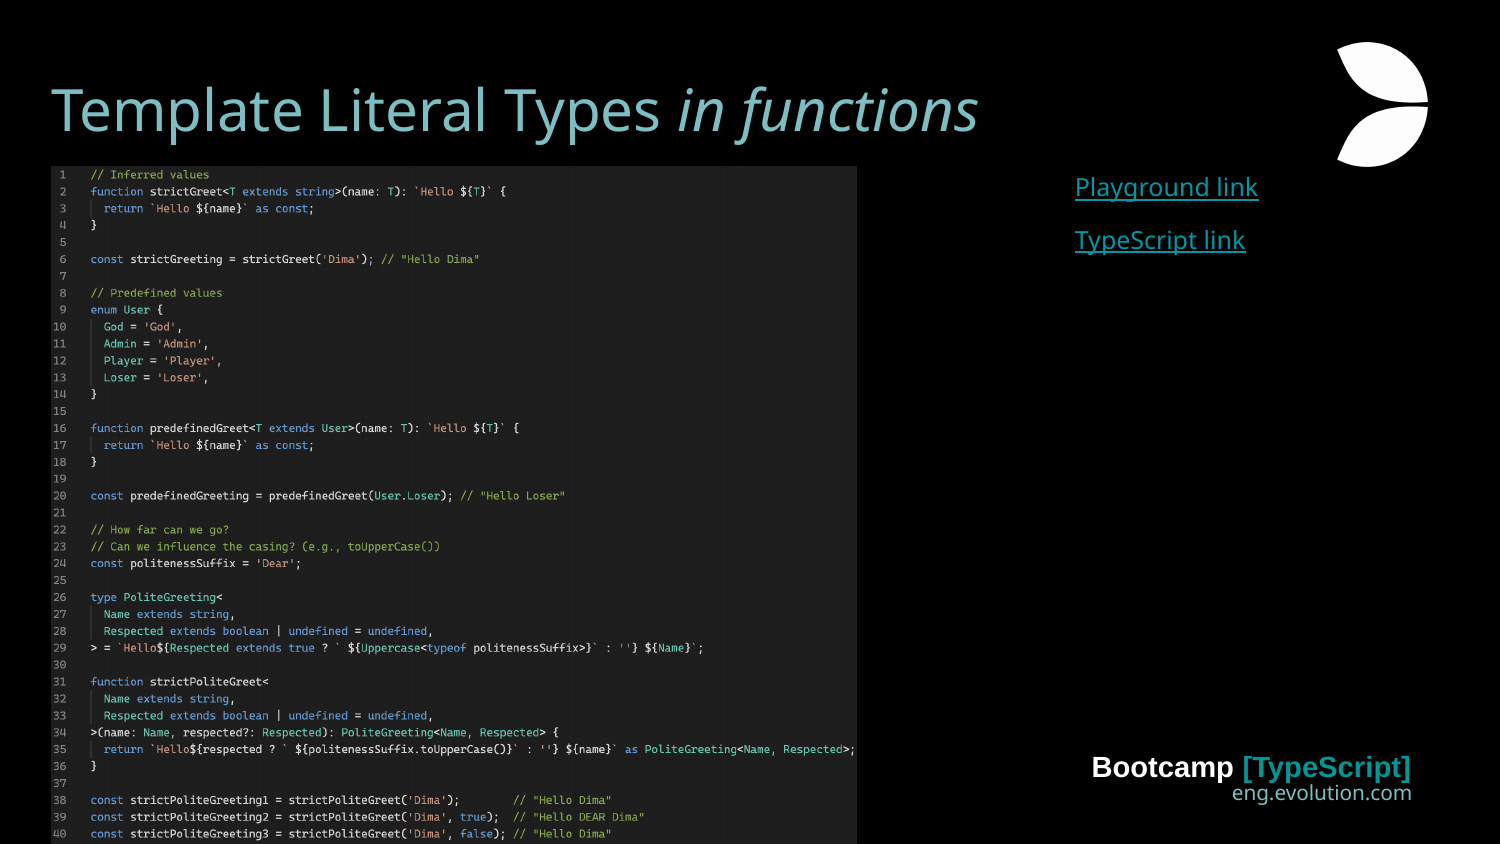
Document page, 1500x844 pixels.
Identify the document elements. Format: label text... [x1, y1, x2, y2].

picture [1337, 42, 1428, 72]
picture [50, 166, 857, 844]
text_box Bootcamp [TypeScript] [1074, 732, 1428, 809]
text_box TypeScript link [1074, 219, 1331, 272]
text_box Playground link [1074, 166, 1331, 219]
title Template Literal Types in functions [51, 72, 1449, 167]
